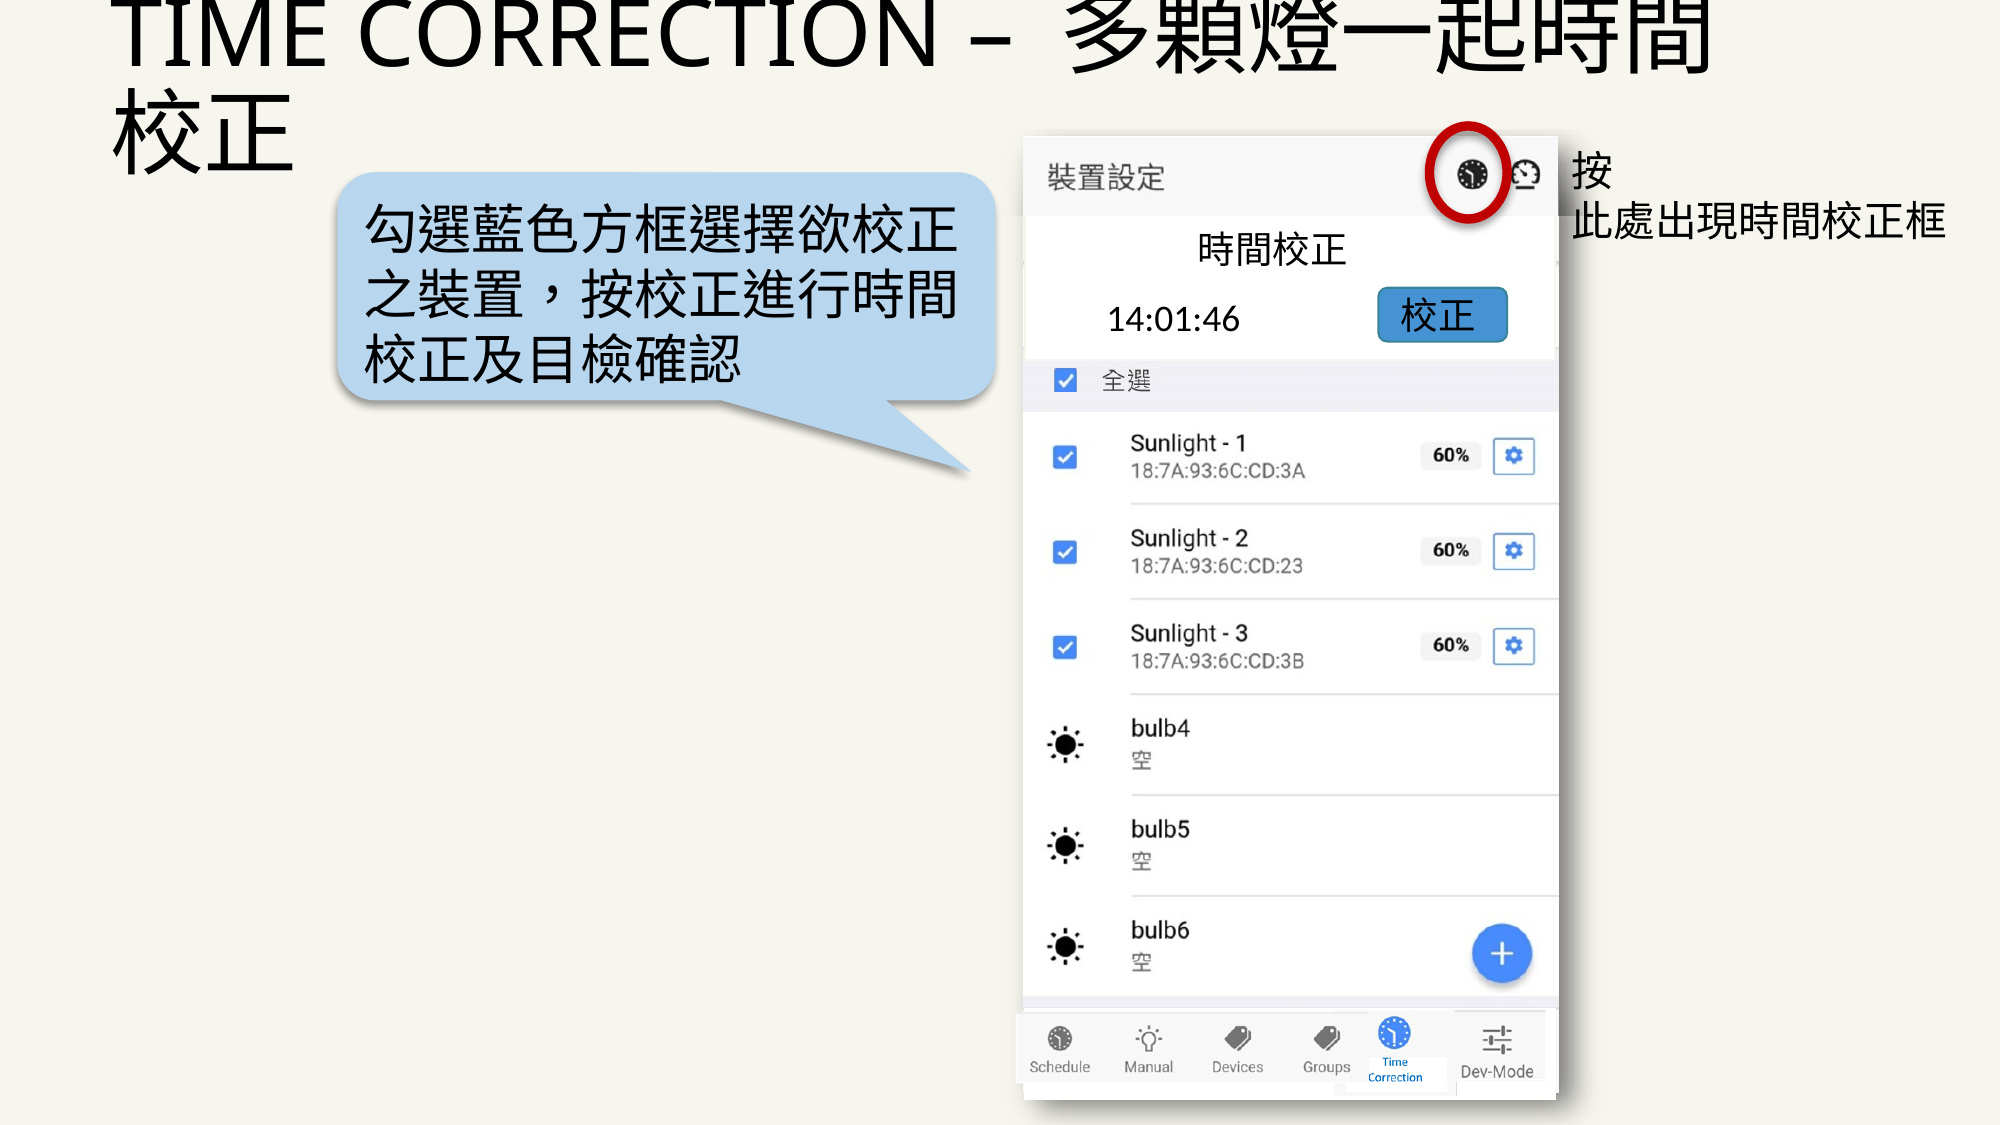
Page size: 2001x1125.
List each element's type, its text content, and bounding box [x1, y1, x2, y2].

text_box [1452, 124, 1485, 129]
text_box 勾選藍色方框選擇欲校正之裝置，按校正進行時間校正及目檢確認 [348, 188, 987, 398]
title TIME CORRECTION – 多顆燈一起時間校正 [94, 0, 1820, 196]
picture [1015, 1010, 1546, 1096]
text_box [336, 171, 995, 391]
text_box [995, 129, 1615, 1125]
text_box [359, 398, 974, 473]
text_box 按 此處出現時間校正框 [1615, 137, 1963, 252]
